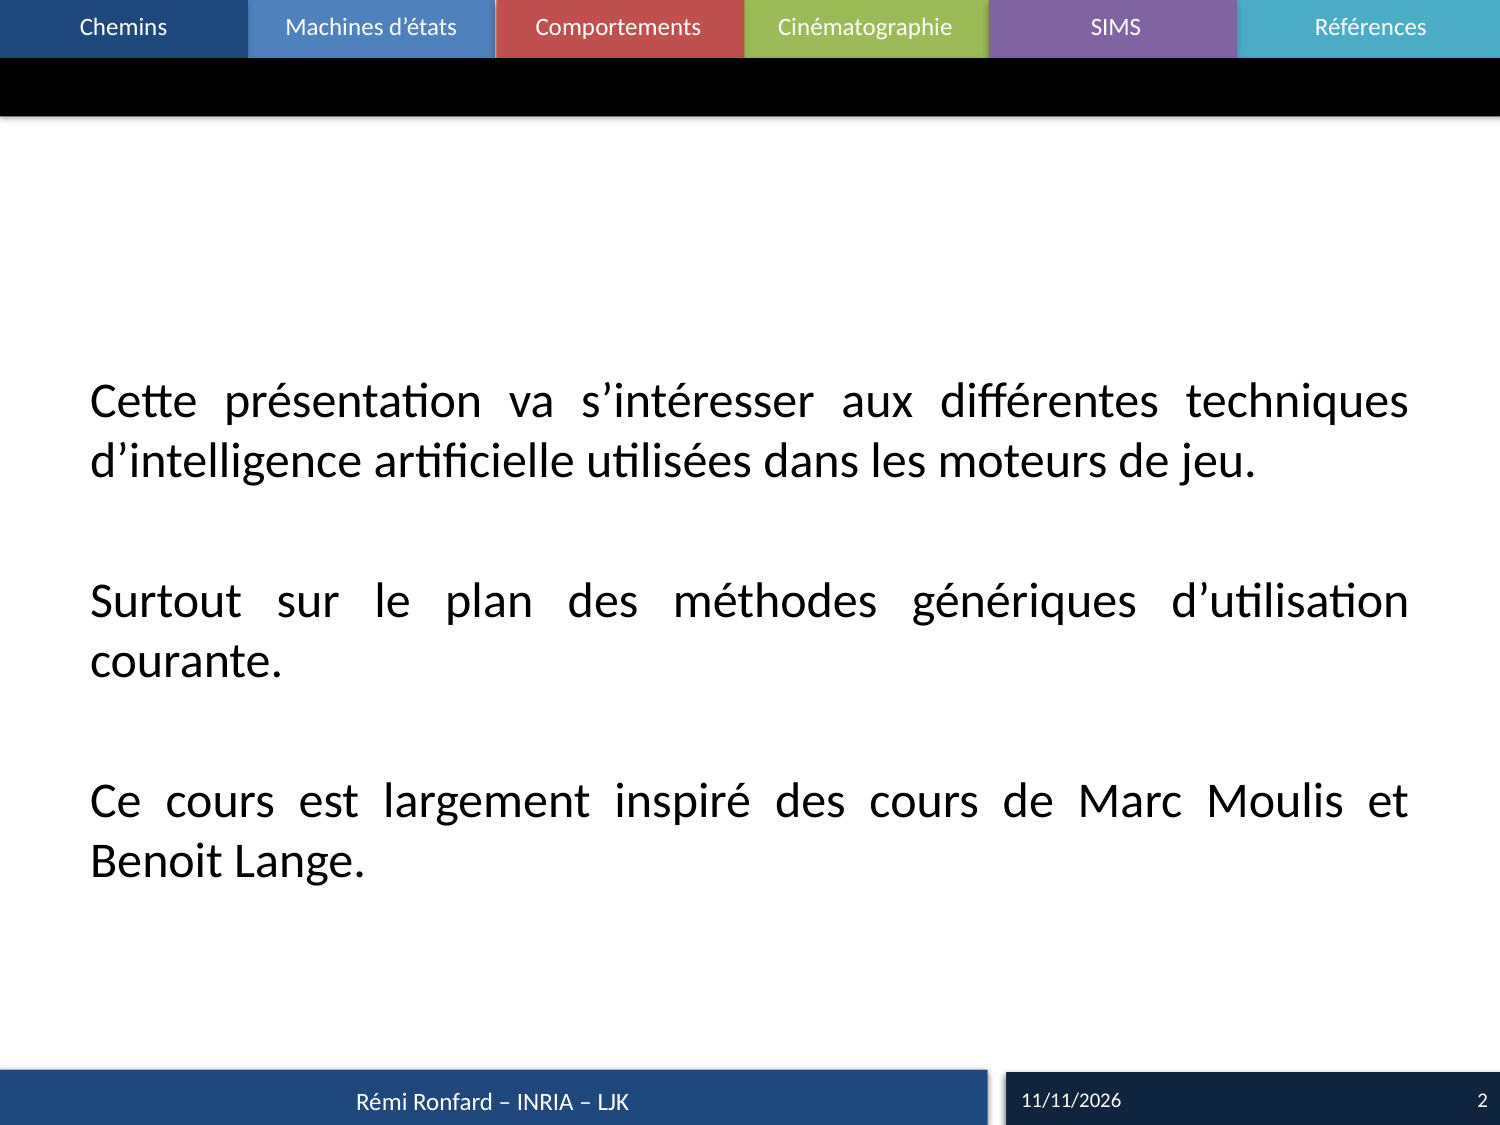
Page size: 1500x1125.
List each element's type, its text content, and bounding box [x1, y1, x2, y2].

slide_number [1006, 1070, 1153, 1125]
slide_number 2 [1153, 1071, 1500, 1125]
list Cette présentation va s’intéresser aux différentes techniques d’intelligence artificielle utilisées dans les moteurs de jeu. Surtout sur le plan des méthodes génériques d’utilisation courante. Ce cours est largement inspiré des cours de Marc Moulis et Benoit Lange. [75, 251, 1425, 934]
footer Rémi Ronfard – INRIA – LJK [0, 1072, 988, 1125]
